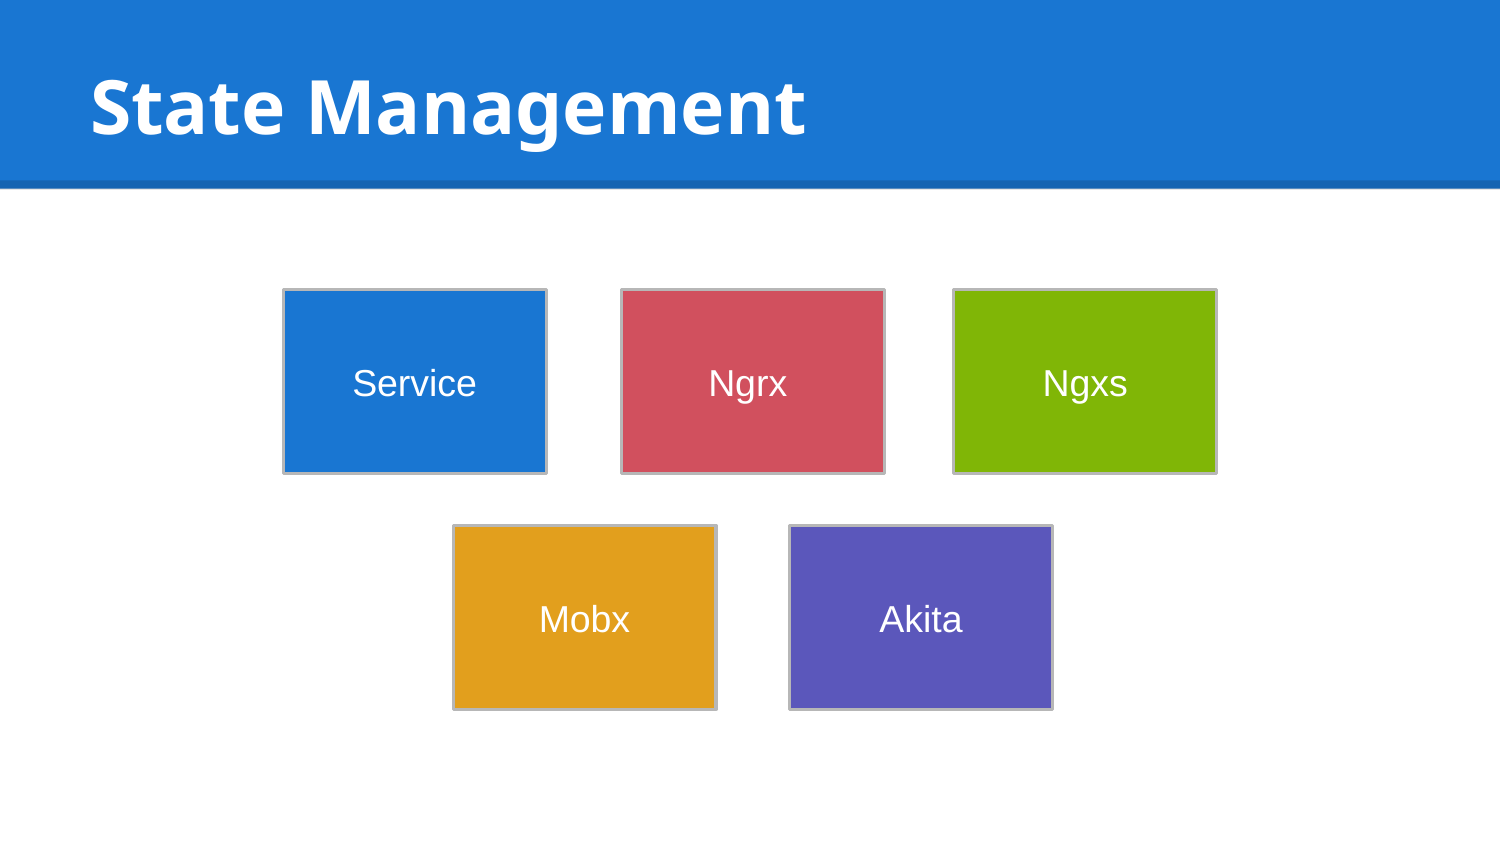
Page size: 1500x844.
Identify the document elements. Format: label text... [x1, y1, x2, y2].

text_box Service [283, 289, 547, 474]
text_box Mobx [453, 525, 716, 710]
text_box Ngrx [621, 289, 885, 474]
text_box Akita [789, 525, 1053, 710]
title State Management [75, 33, 1425, 175]
text_box Ngxs [953, 289, 1217, 474]
